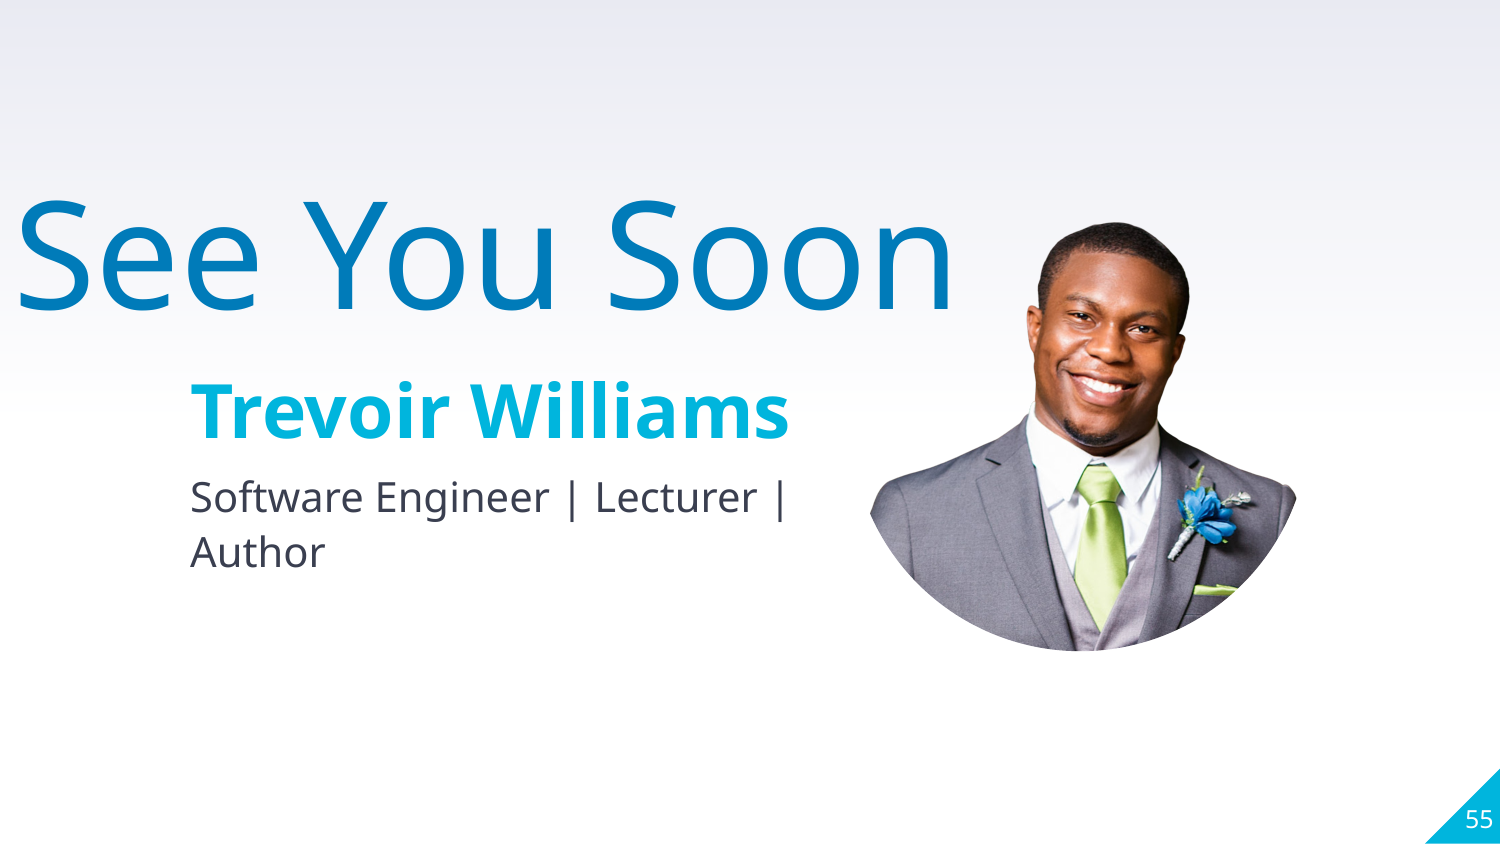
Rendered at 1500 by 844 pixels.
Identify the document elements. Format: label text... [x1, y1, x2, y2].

picture [850, 192, 1310, 652]
slide_number 55 [1418, 760, 1494, 838]
title See You Soon [13, 194, 846, 332]
subtitle Trevoir Williams Software Engineer | Lecturer | Author [190, 354, 903, 670]
